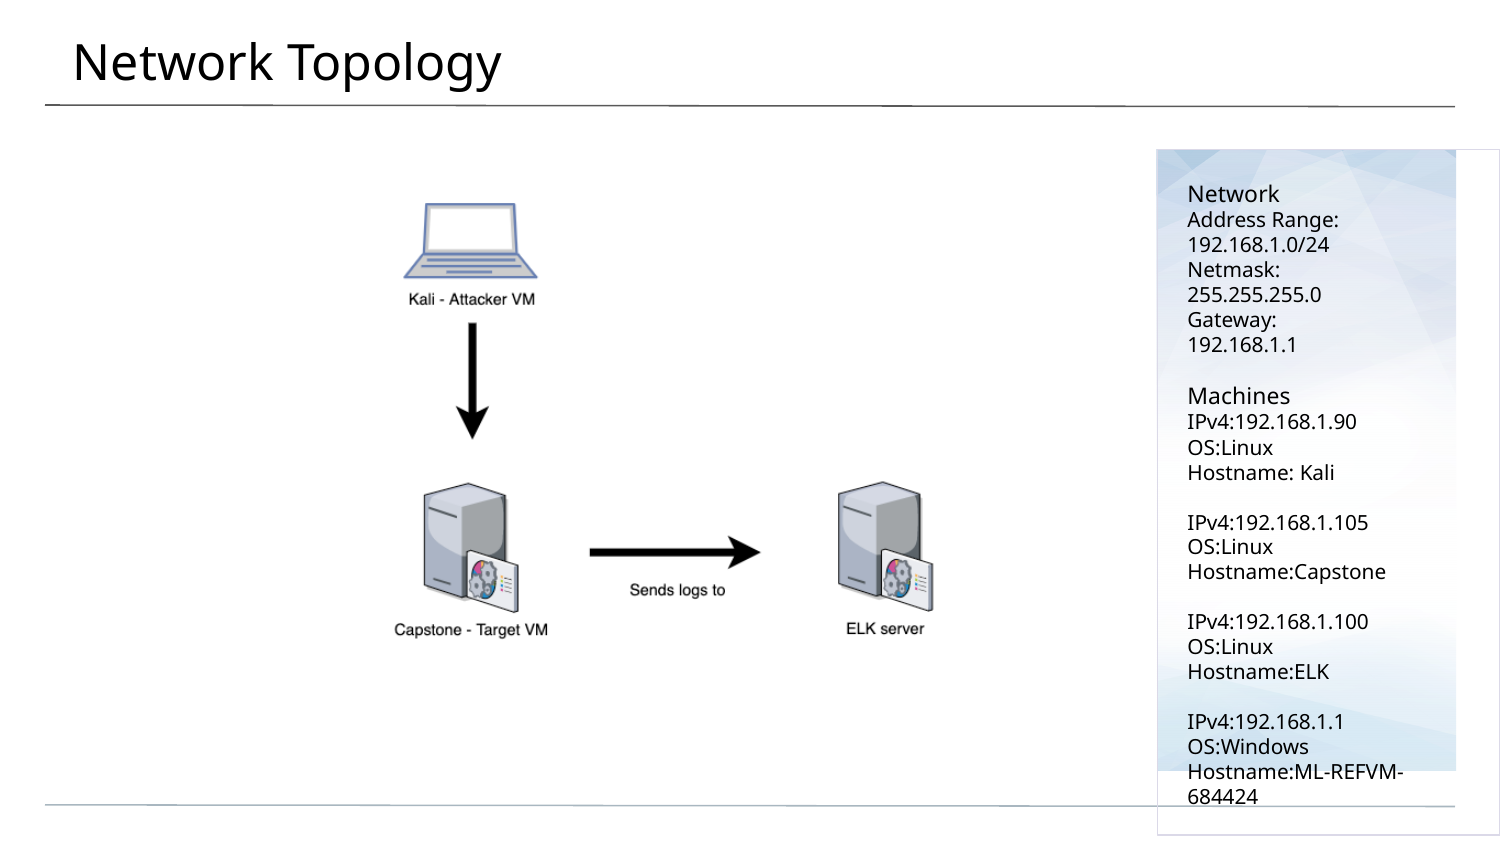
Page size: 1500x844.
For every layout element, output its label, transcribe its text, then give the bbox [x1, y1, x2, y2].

subtitle Network Address Range: 192.168.1.0/24 Netmask: 255.255.255.0 Gateway: 192.168.1.1 Machines IPv4:192.168.1.90 OS:Linux Hostname: Kali IPv4:192.168.1.105 OS:Linux Hostname:Capstone IPv4:192.168.1.100 OS:Linux Hostname:ELK IPv4:192.168.1.1 OS:Windows Hostname:ML-REFVM-684424 [1157, 149, 1500, 836]
picture [32, 159, 1106, 781]
title Network Topology [0, 0, 1097, 88]
